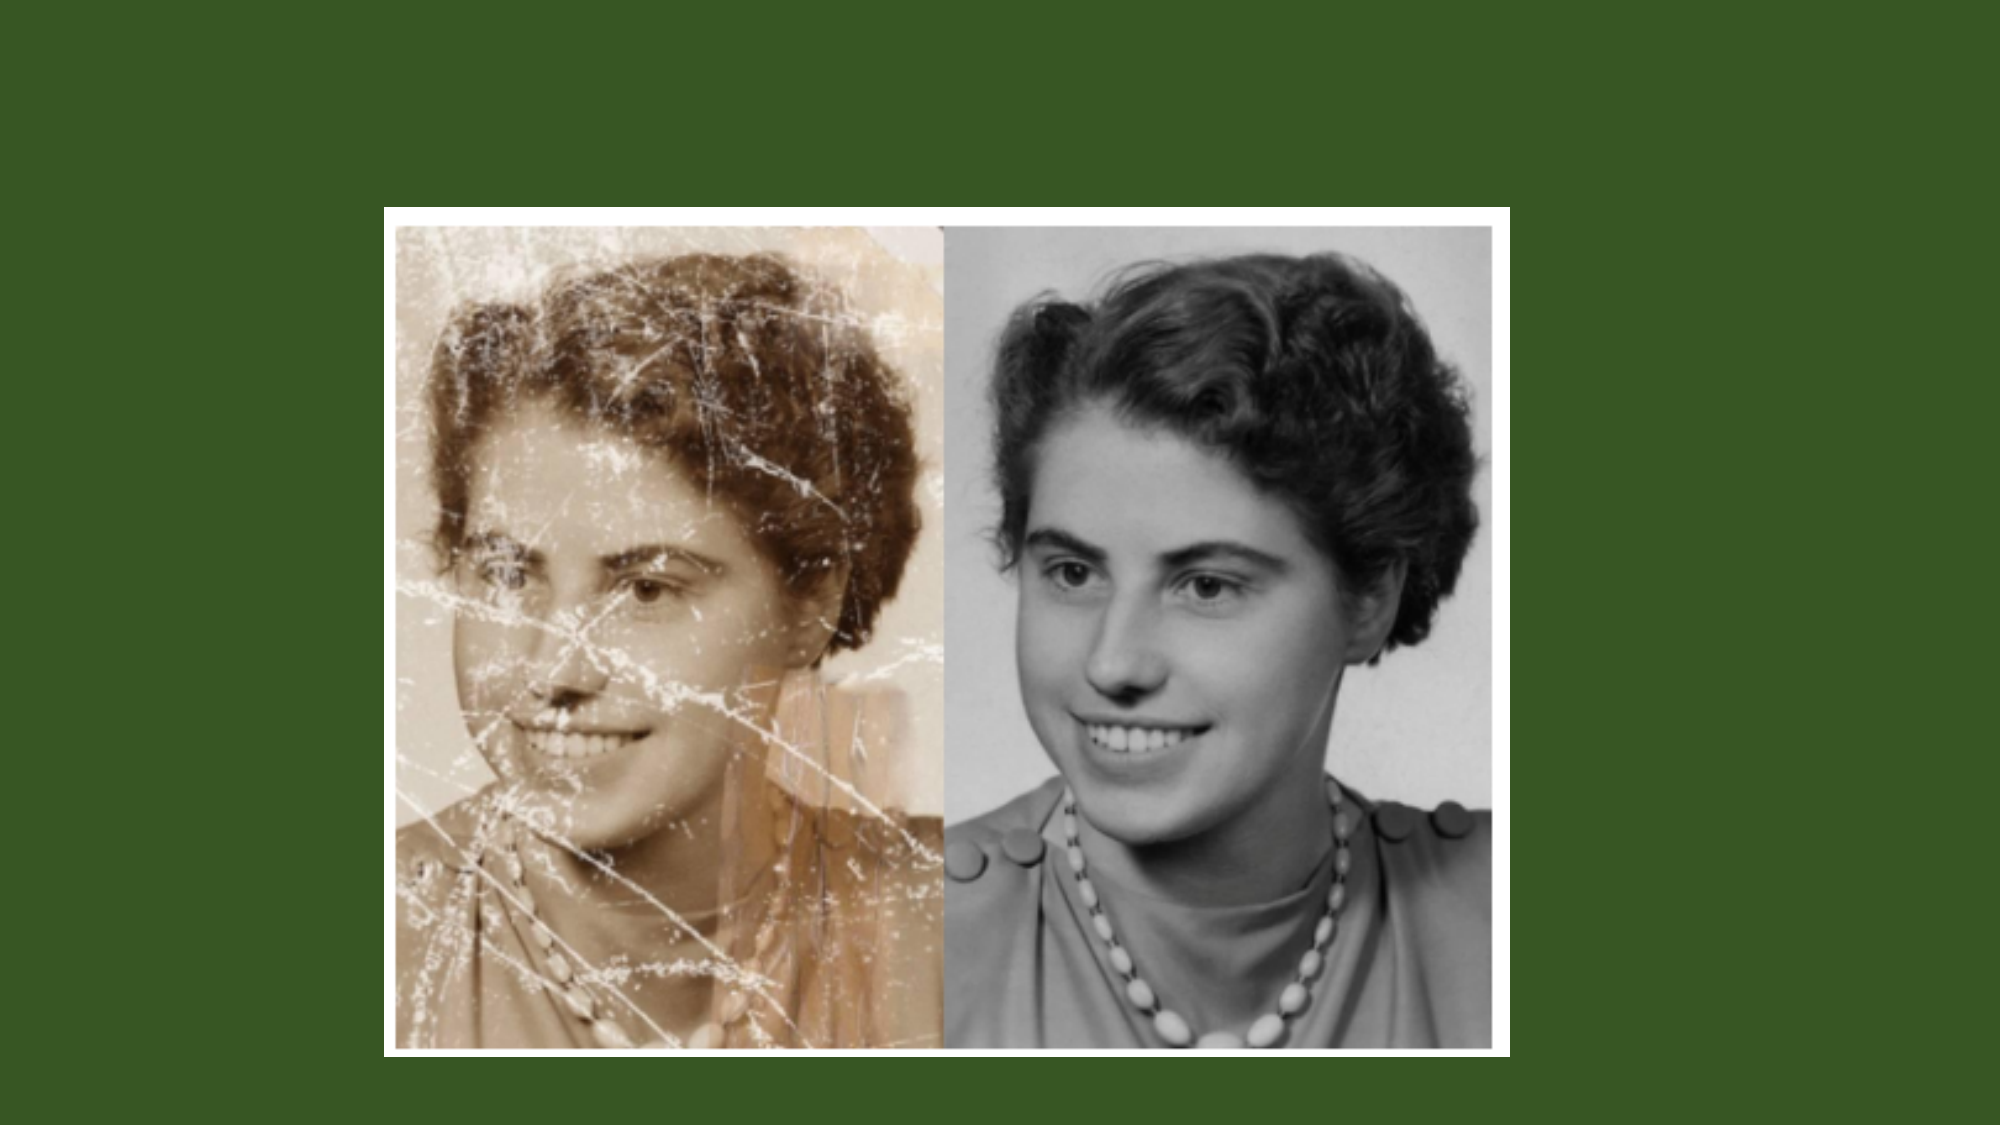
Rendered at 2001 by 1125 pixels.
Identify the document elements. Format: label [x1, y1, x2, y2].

picture [384, 207, 1510, 1057]
